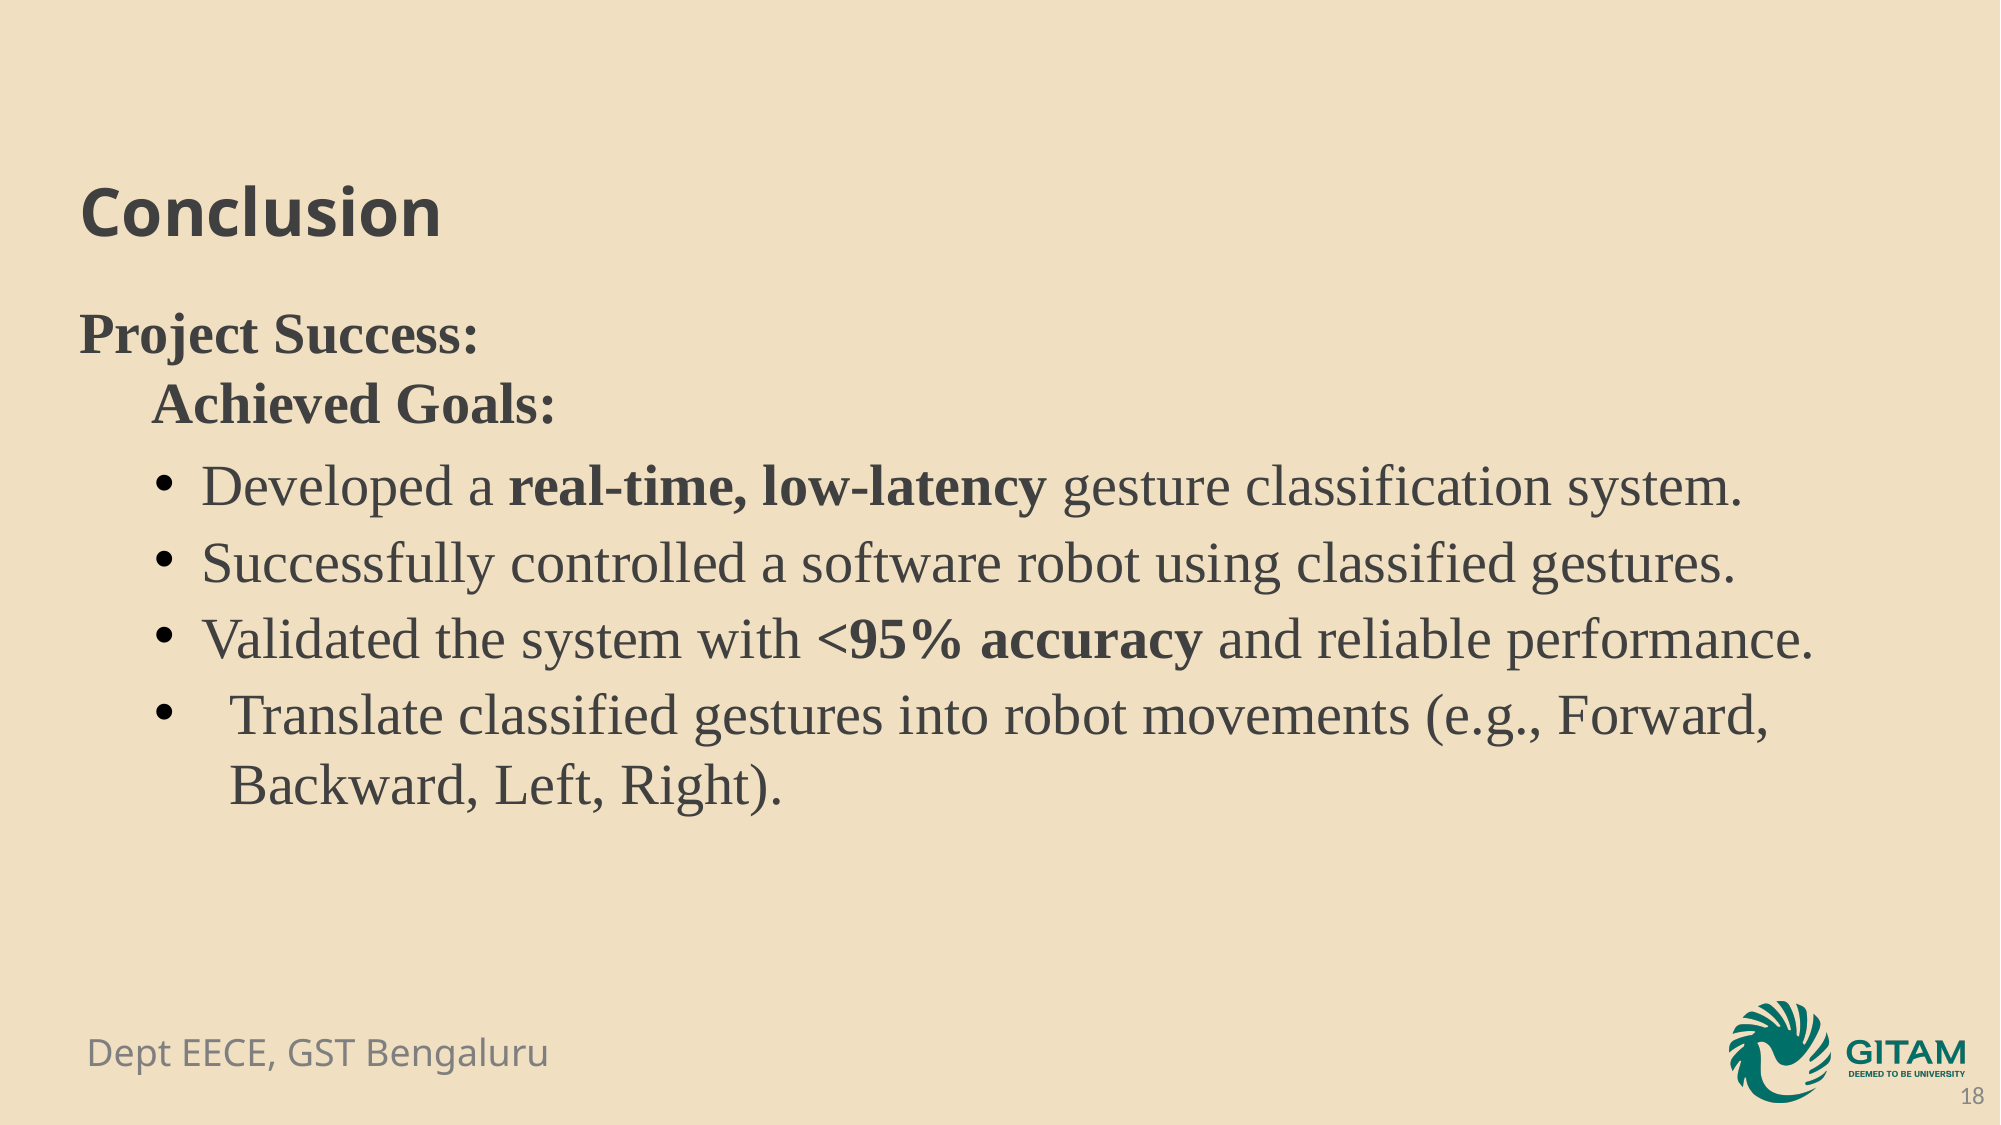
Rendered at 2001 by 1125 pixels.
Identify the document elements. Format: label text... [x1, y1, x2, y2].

picture [1729, 1001, 1965, 1065]
text_box Conclusion Project Success: Achieved Goals: Developed a real-time, low-latency gesture classification system. Successfully controlled a software robot using classified gestures. Validated the system with <95% accuracy and reliable performance. Translate classified gestures into robot movements (e.g., Forward, Backward, Left, Right). [64, 162, 1971, 875]
slide_number 18 [1550, 1065, 2000, 1125]
